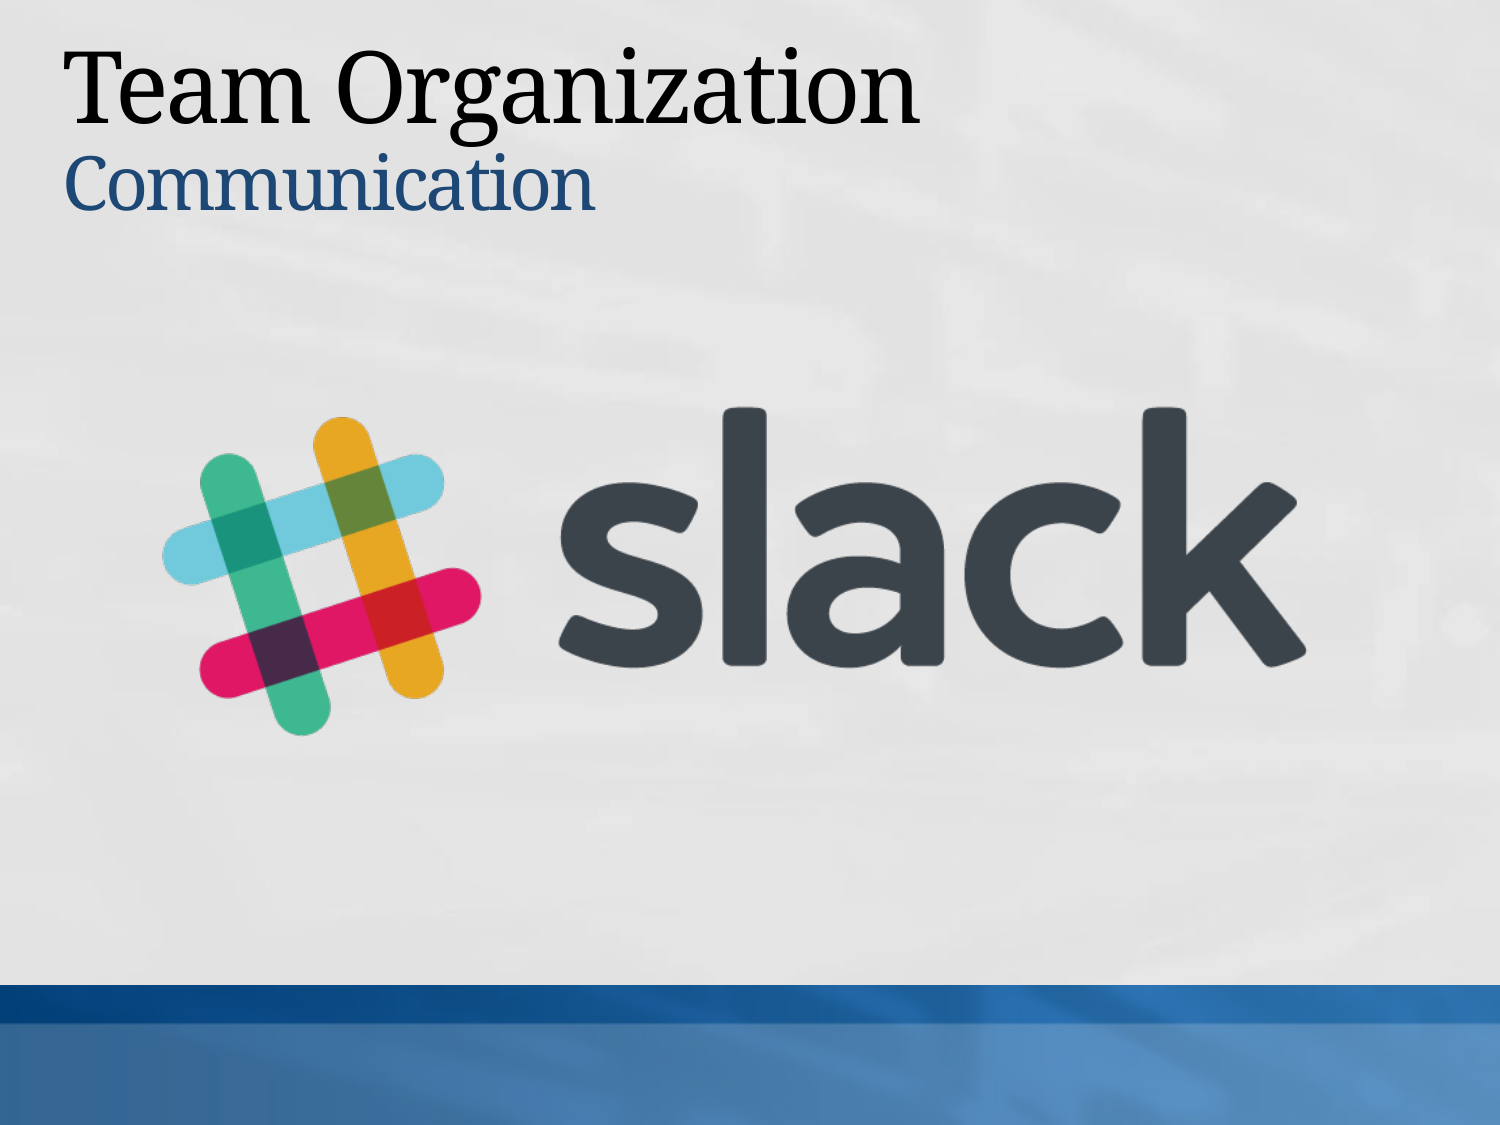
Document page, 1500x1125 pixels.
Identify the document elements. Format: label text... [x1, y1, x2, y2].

title Team Organization Communication [62, 37, 1438, 209]
picture [0, 0, 1500, 1125]
